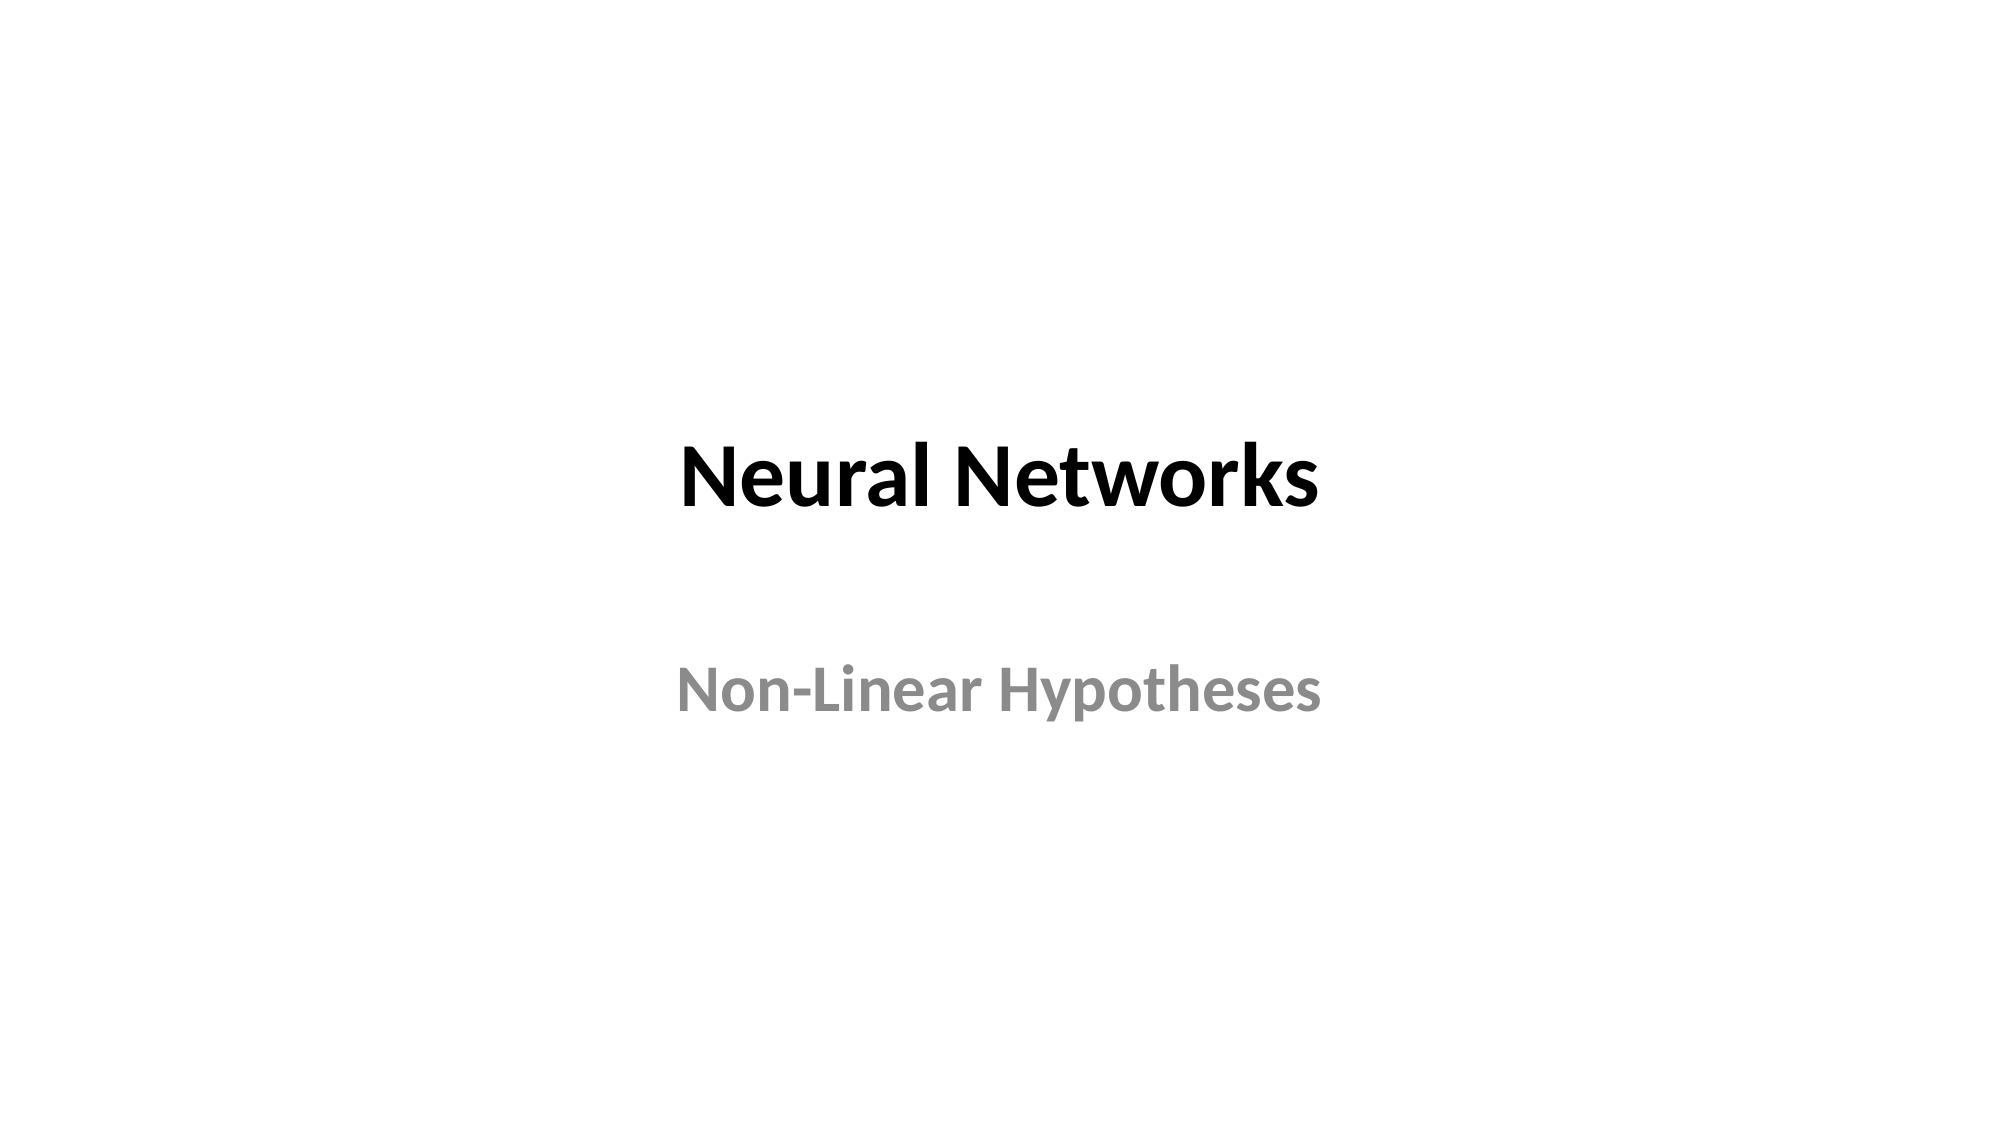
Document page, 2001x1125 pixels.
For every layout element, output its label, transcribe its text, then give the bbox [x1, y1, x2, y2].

subtitle Non-Linear Hypotheses [300, 637, 1700, 925]
title Neural Networks [150, 349, 1850, 591]
